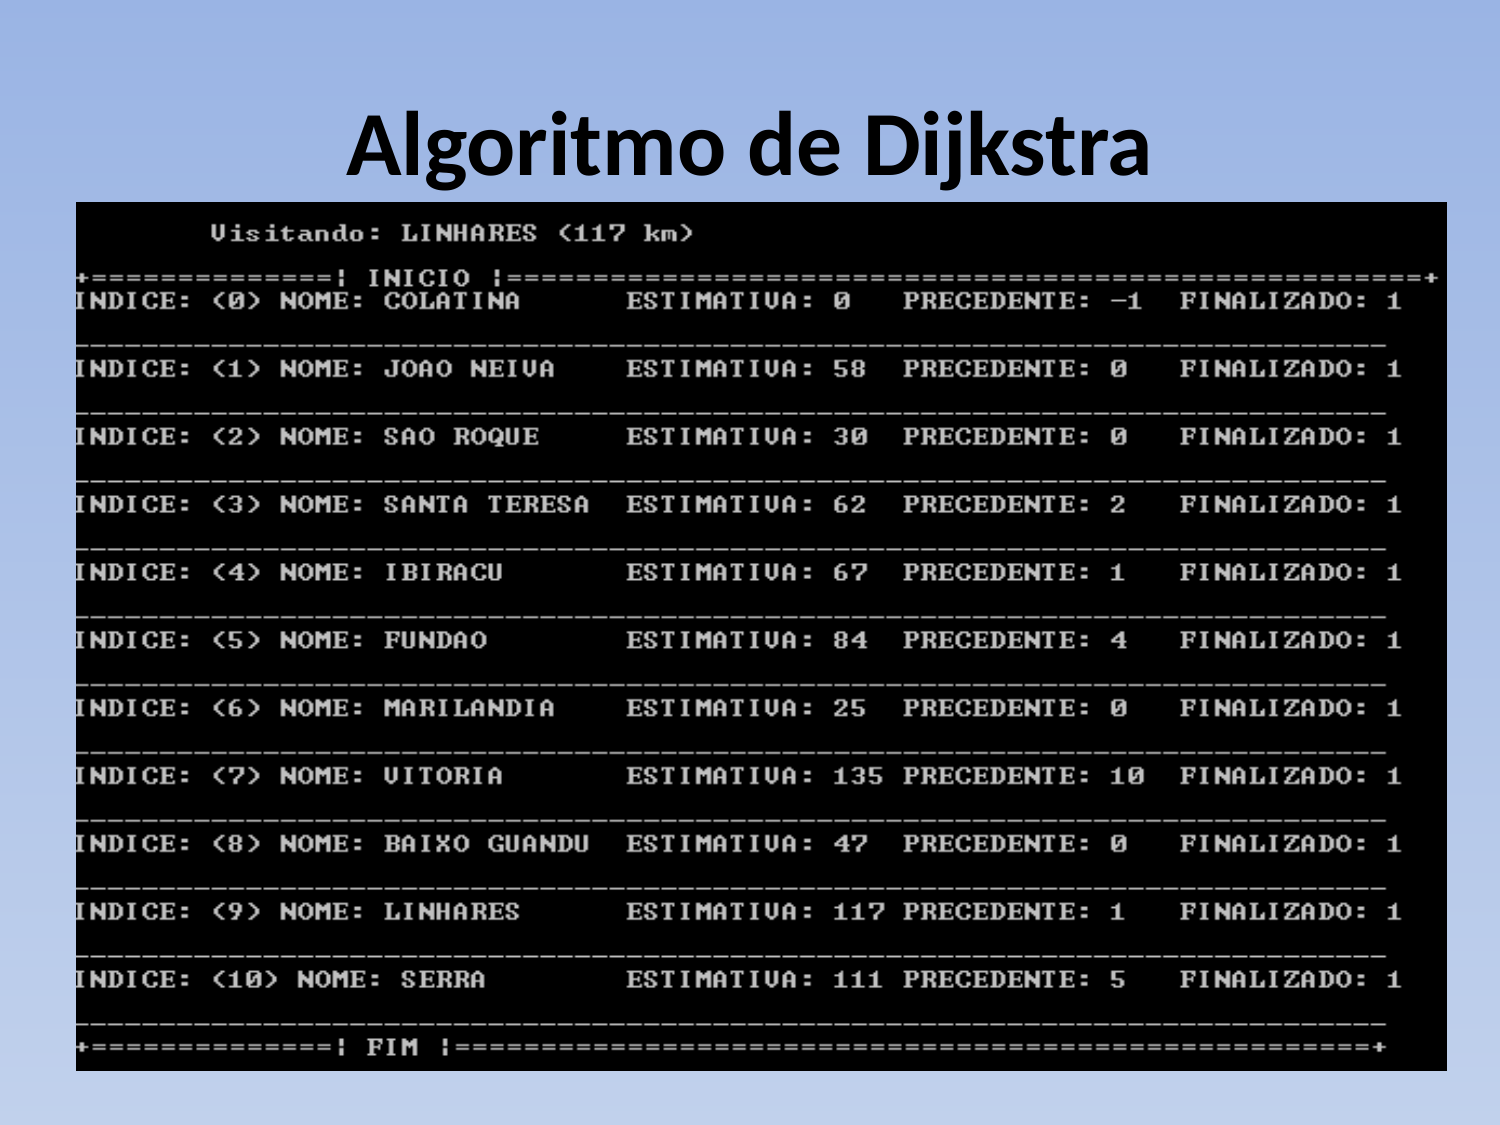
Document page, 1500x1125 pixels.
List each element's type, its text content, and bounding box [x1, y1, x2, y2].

title Algoritmo de Dijkstra [75, 45, 1425, 201]
picture [76, 201, 1448, 1071]
